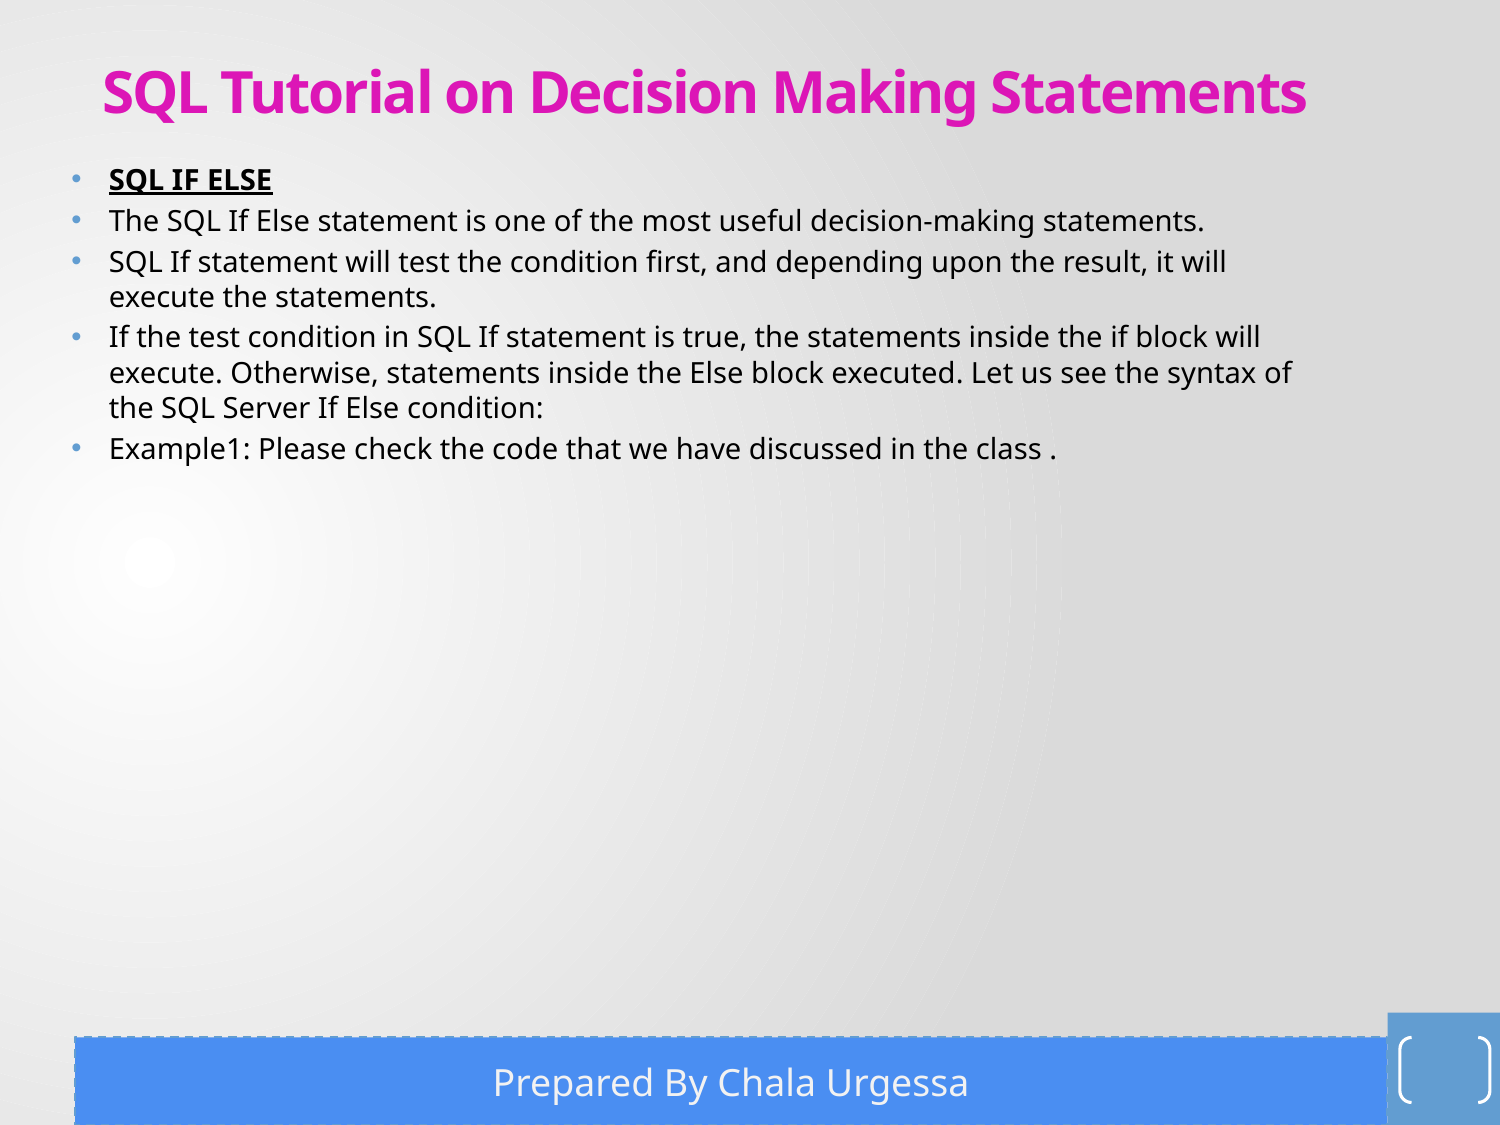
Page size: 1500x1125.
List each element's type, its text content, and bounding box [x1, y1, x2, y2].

title SQL Tutorial on Decision Making Statements [87, 24, 1400, 155]
list SQL IF ELSE The SQL If Else statement is one of the most useful decision-making statements. SQL If statement will test the condition first, and depending upon the result, it will execute the statements. If the test condition in SQL If statement is true, the statements inside the if block will execute. Otherwise, statements inside the Else block executed. Let us see the syntax of the SQL Server If Else condition: Example1: Please check the code that we have discussed in the class . [37, 112, 1338, 913]
slide_number [1398, 1035, 1492, 1105]
